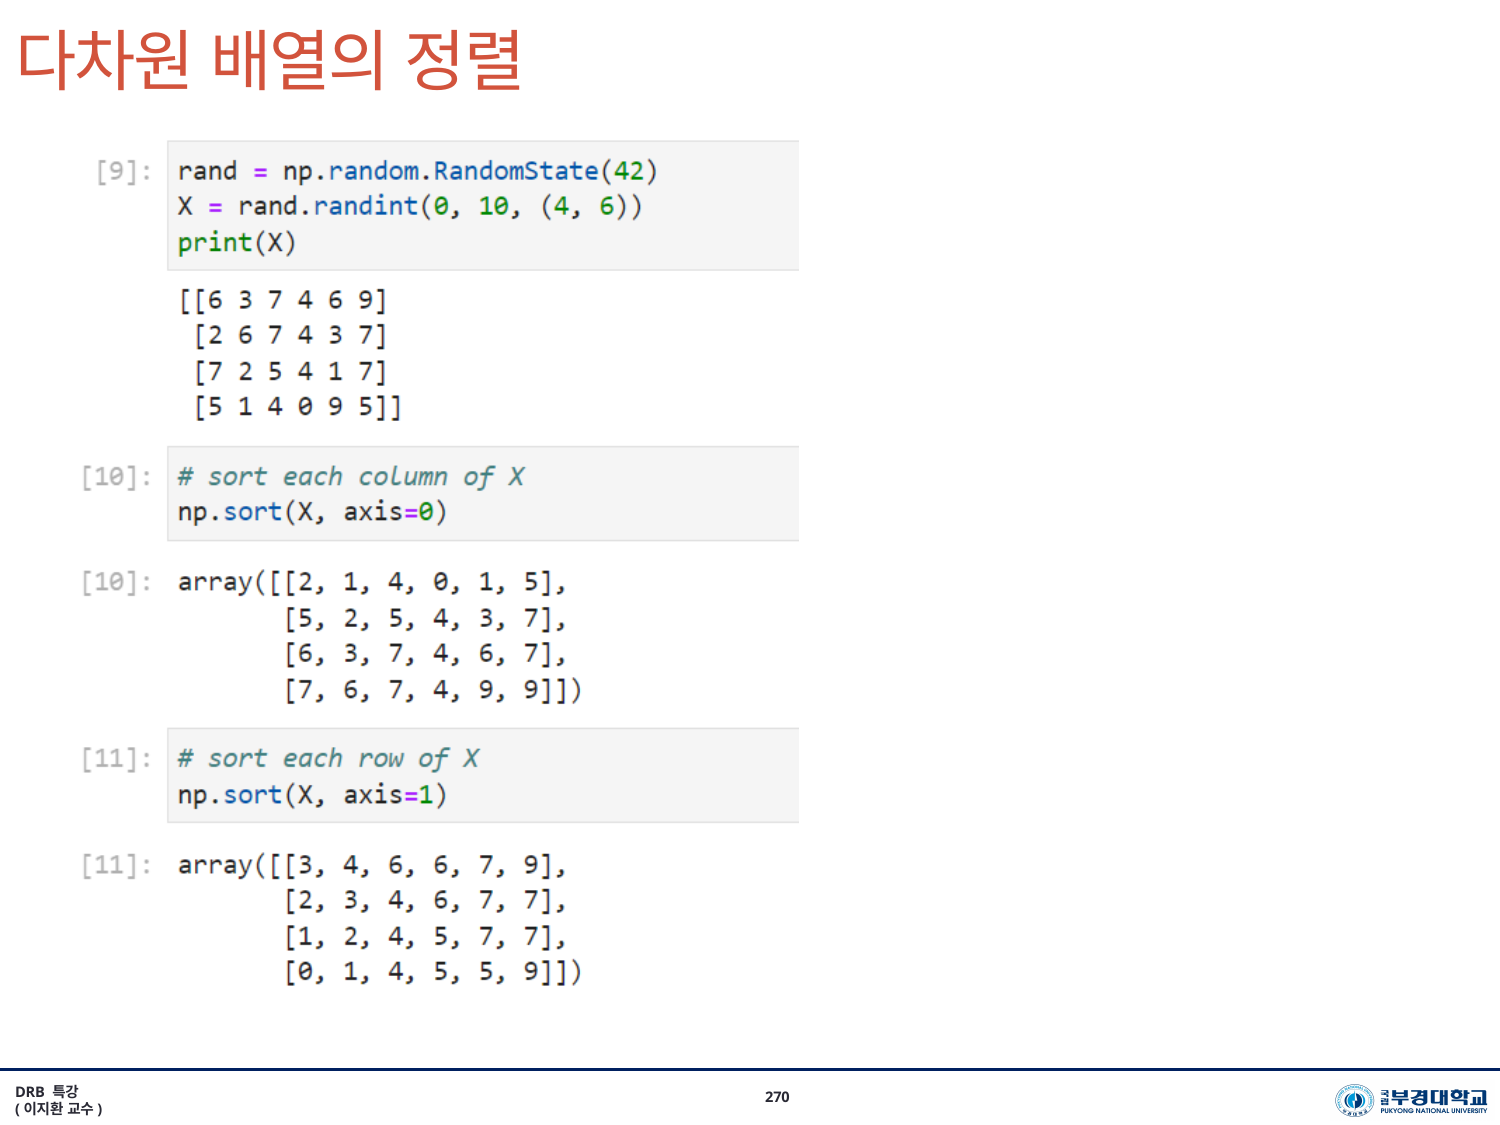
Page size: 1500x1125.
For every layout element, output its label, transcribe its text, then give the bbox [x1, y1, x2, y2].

picture [1330, 1079, 1495, 1121]
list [48, 120, 799, 1005]
title 다차원 배열의 정렬 [0, 1, 1500, 116]
slide_number DRB 특강 (이지환 교수) [0, 1082, 303, 1118]
